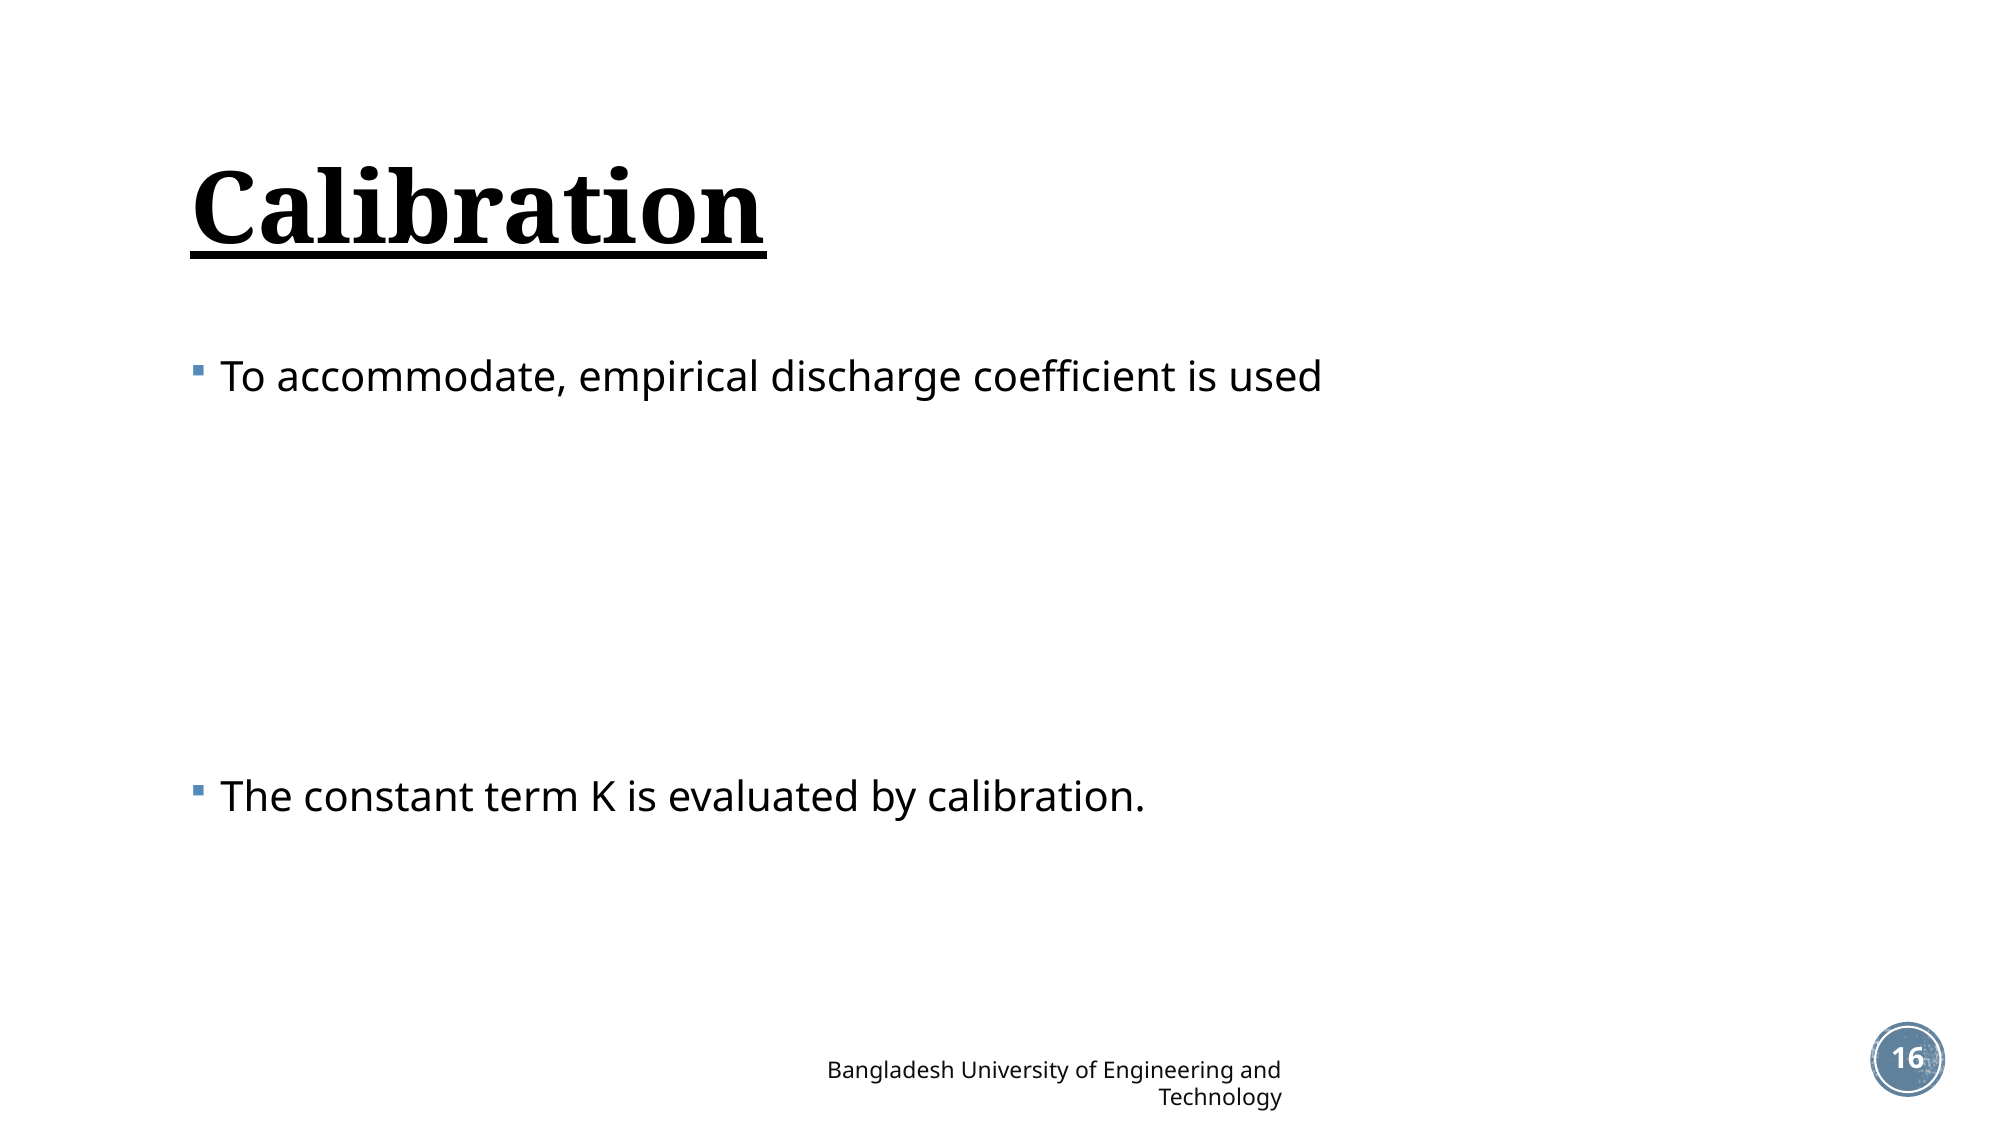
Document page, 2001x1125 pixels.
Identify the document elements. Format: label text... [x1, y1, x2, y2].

text_box Bangladesh University of Engineering and Technology [702, 1058, 1298, 1108]
slide_number 16 [1855, 1028, 1961, 1089]
title Calibration [175, 79, 1826, 344]
